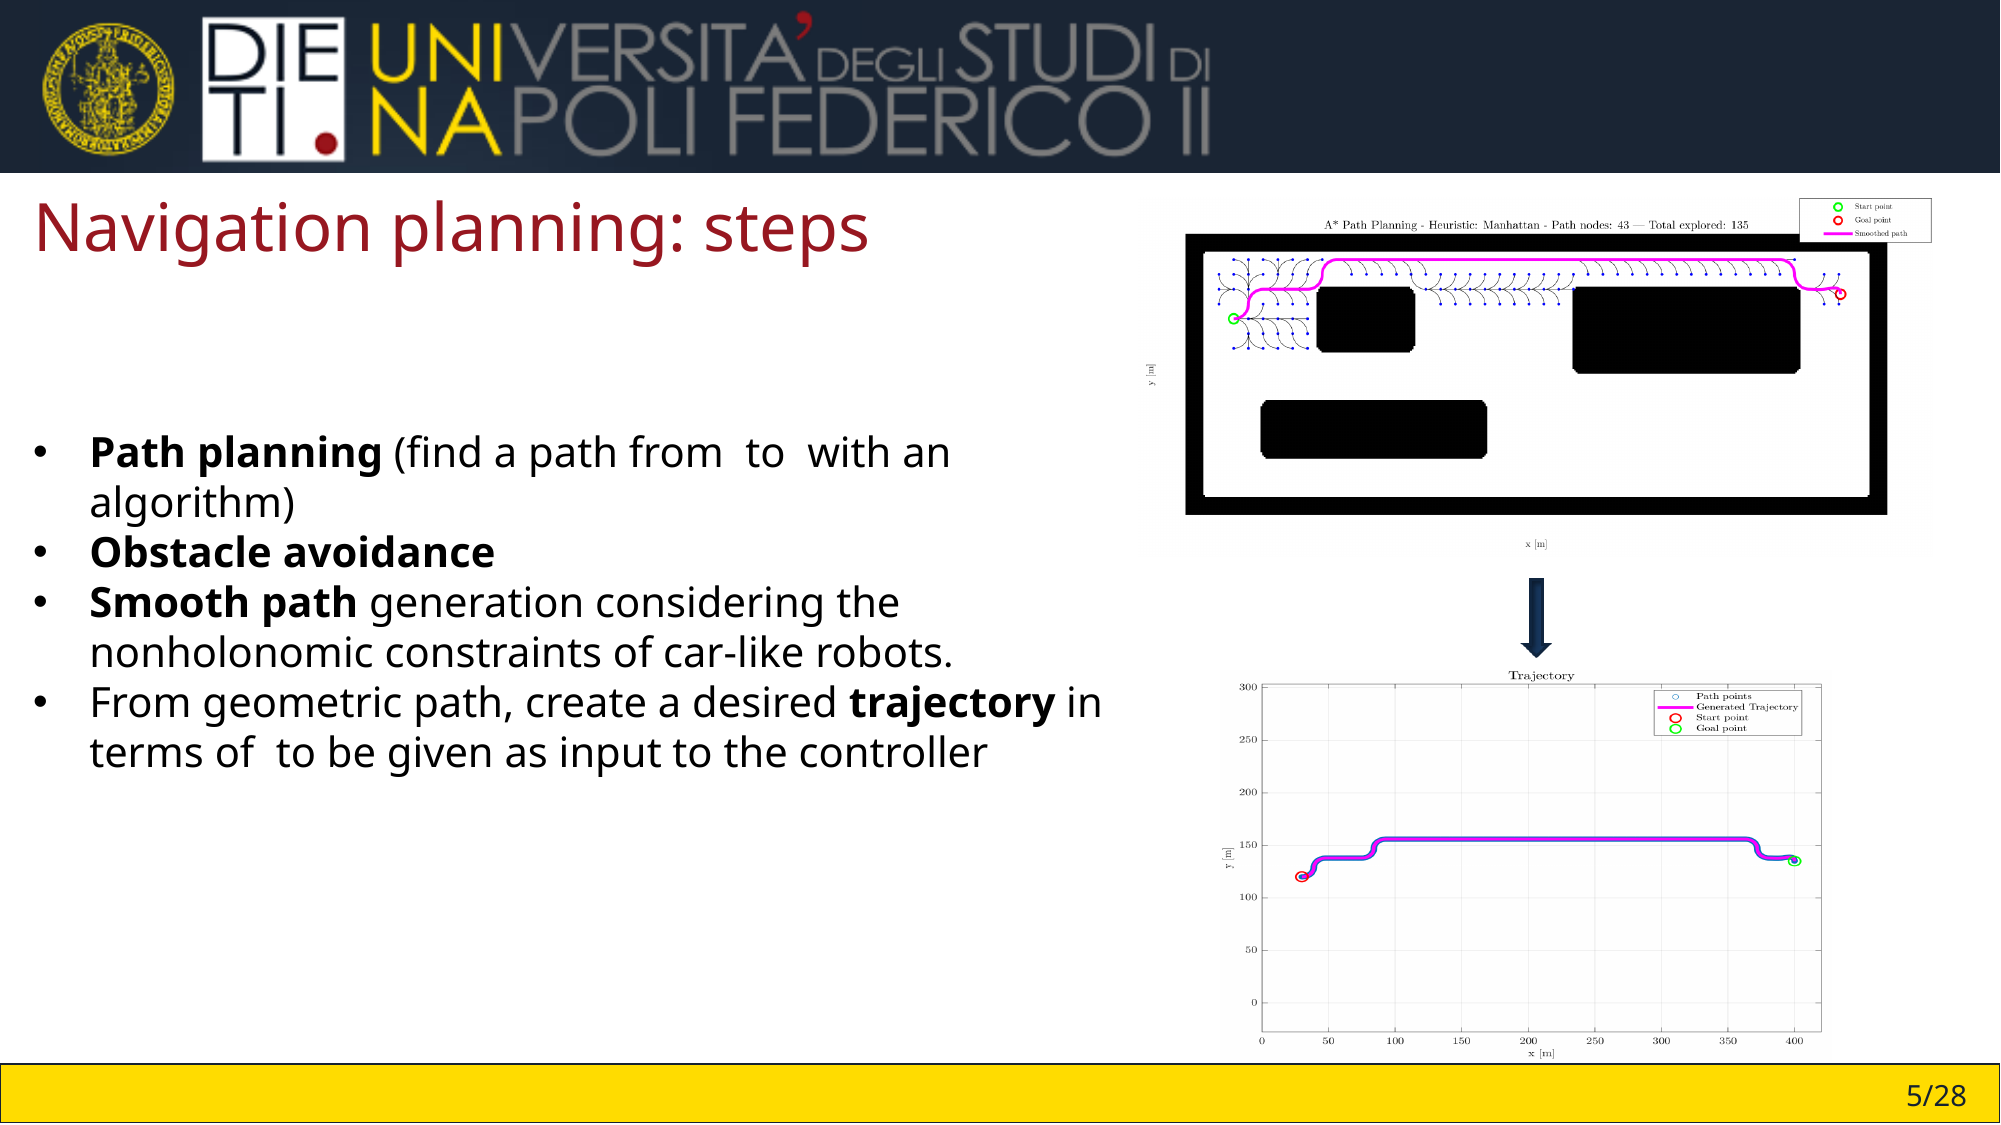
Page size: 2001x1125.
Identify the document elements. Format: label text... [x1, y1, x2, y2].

text_box [0, 1063, 1220, 1123]
text_box [1831, 1063, 2000, 1123]
picture [1520, 578, 1552, 659]
text_box Navigation planning: steps [18, 184, 1982, 273]
text_box 5/28 [2, 1069, 1982, 1125]
picture [0, 0, 2000, 173]
picture [1220, 669, 1832, 1061]
picture [1138, 196, 1934, 557]
